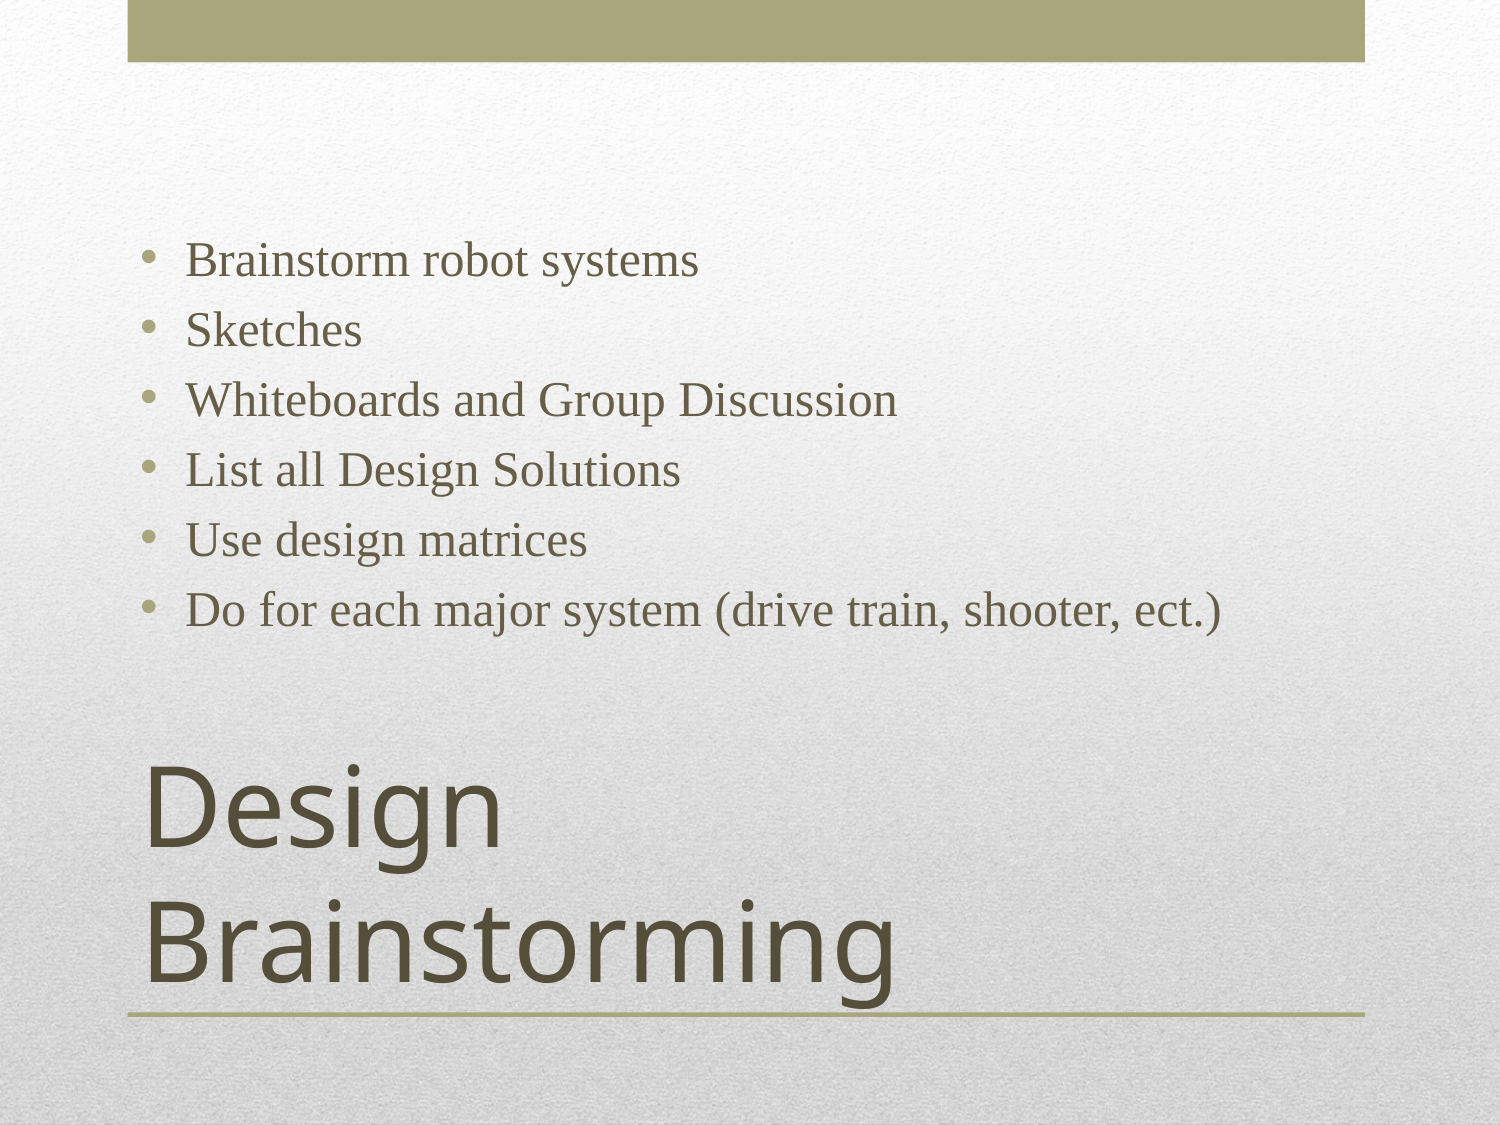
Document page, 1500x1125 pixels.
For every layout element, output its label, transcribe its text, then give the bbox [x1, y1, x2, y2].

list Brainstorm robot systems Sketches Whiteboards and Group Discussion List all Design Solutions Use design matrices Do for each major system (drive train, shooter, ect.) [125, 112, 1363, 750]
title Design Brainstorming [125, 750, 1238, 1013]
